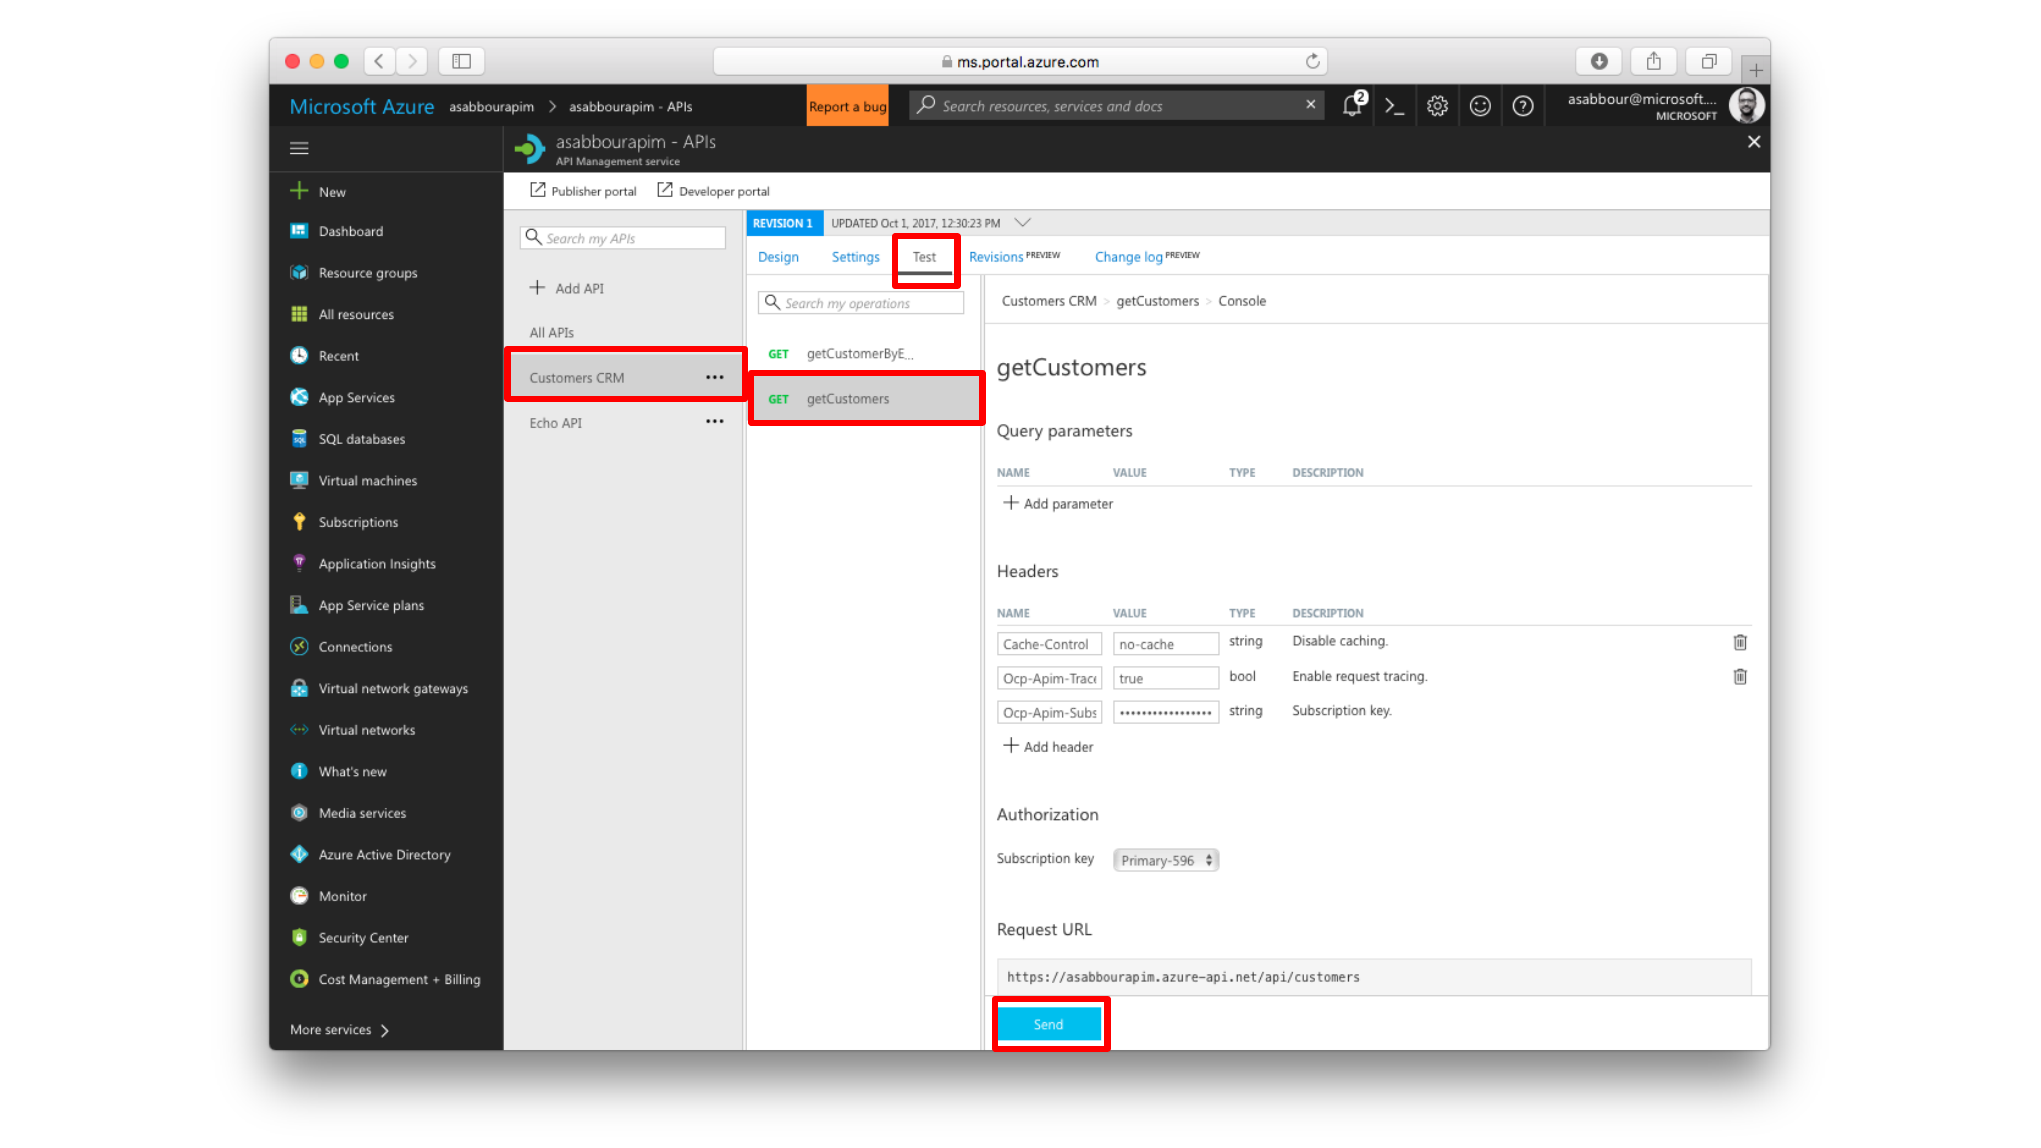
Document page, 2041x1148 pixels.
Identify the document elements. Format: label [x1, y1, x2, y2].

picture [201, 0, 1839, 1148]
